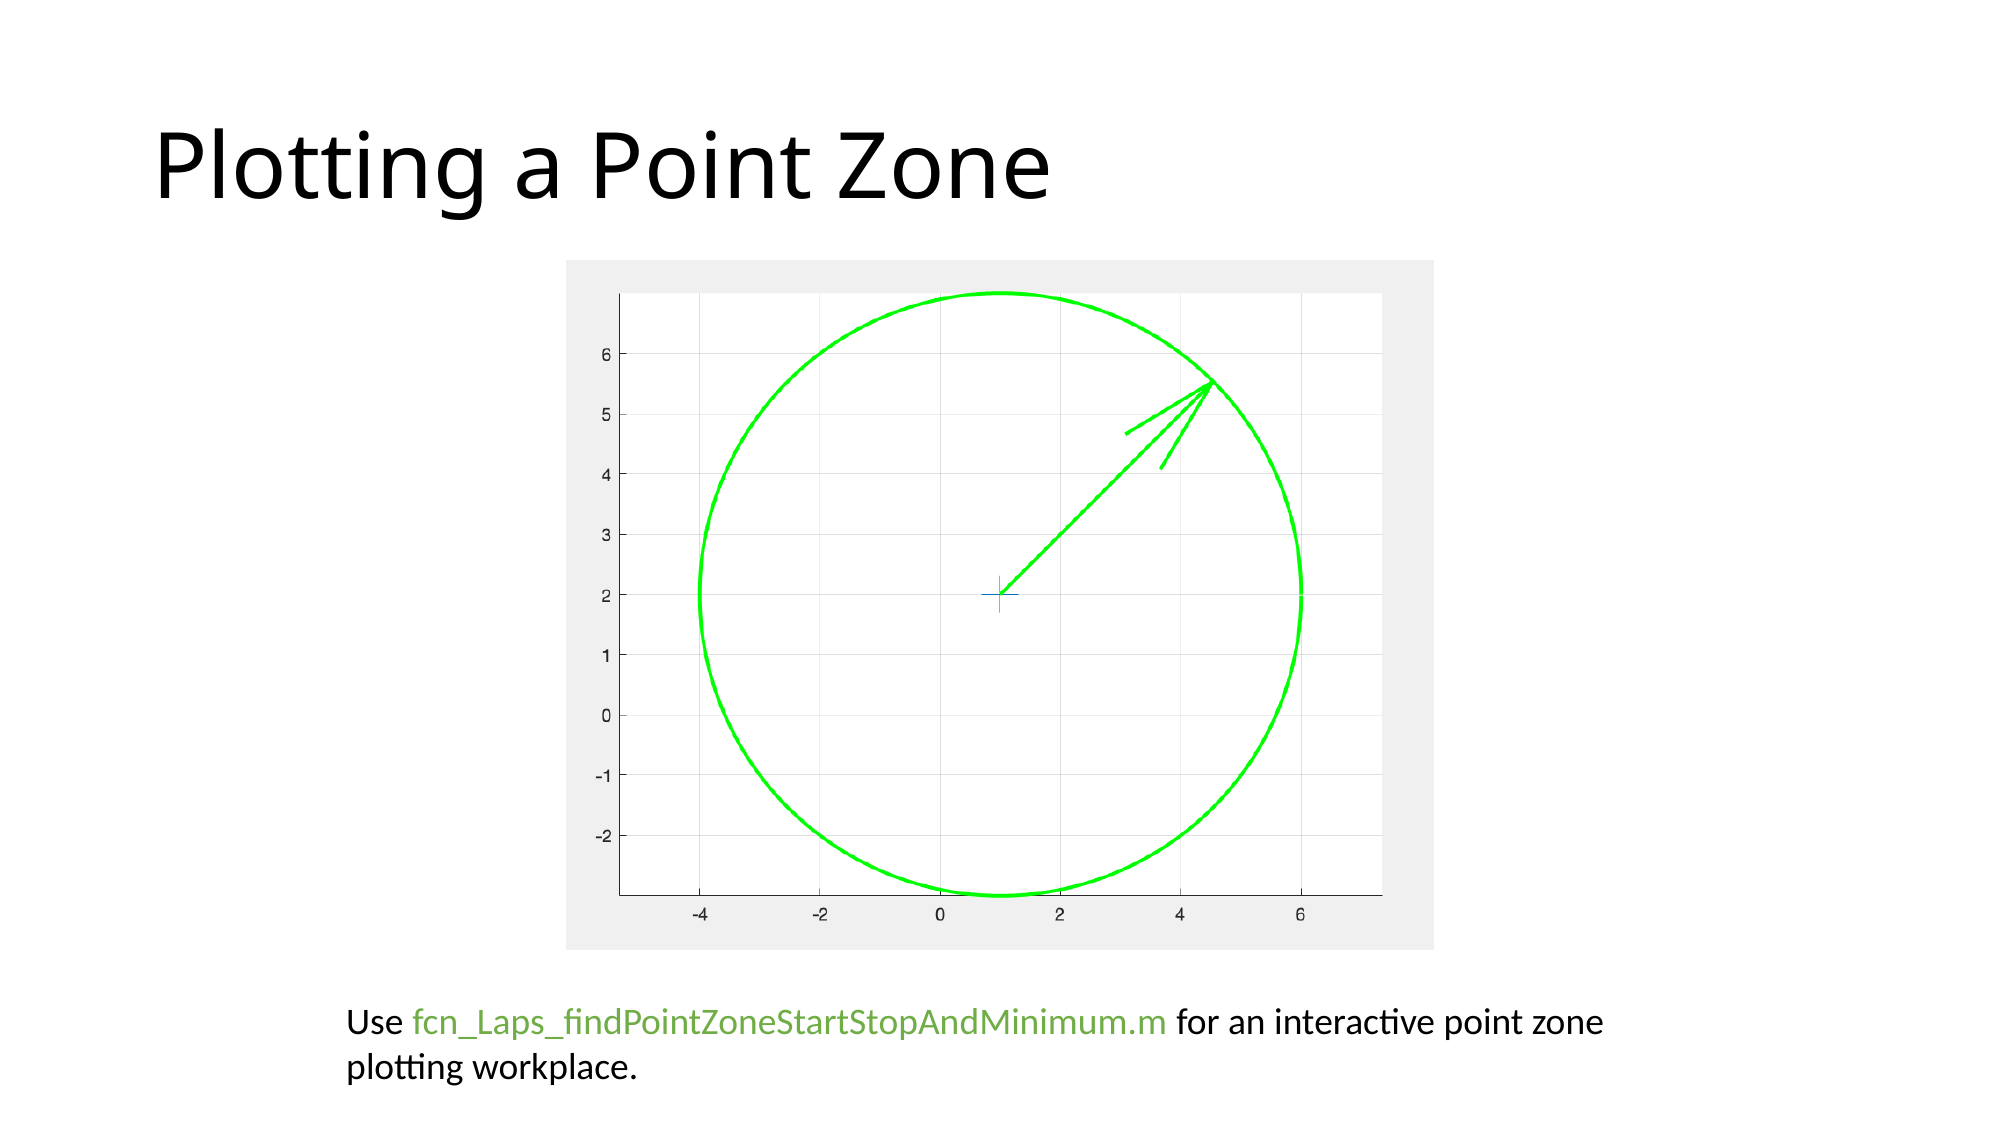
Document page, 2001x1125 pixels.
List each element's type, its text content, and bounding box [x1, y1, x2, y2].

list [566, 260, 1434, 950]
title Plotting a Point Zone [137, 59, 1863, 278]
text_box Use fcn_Laps_findPointZoneStartStopAndMinimum.m for an interactive point zone plotting workplace. [331, 989, 1669, 1125]
